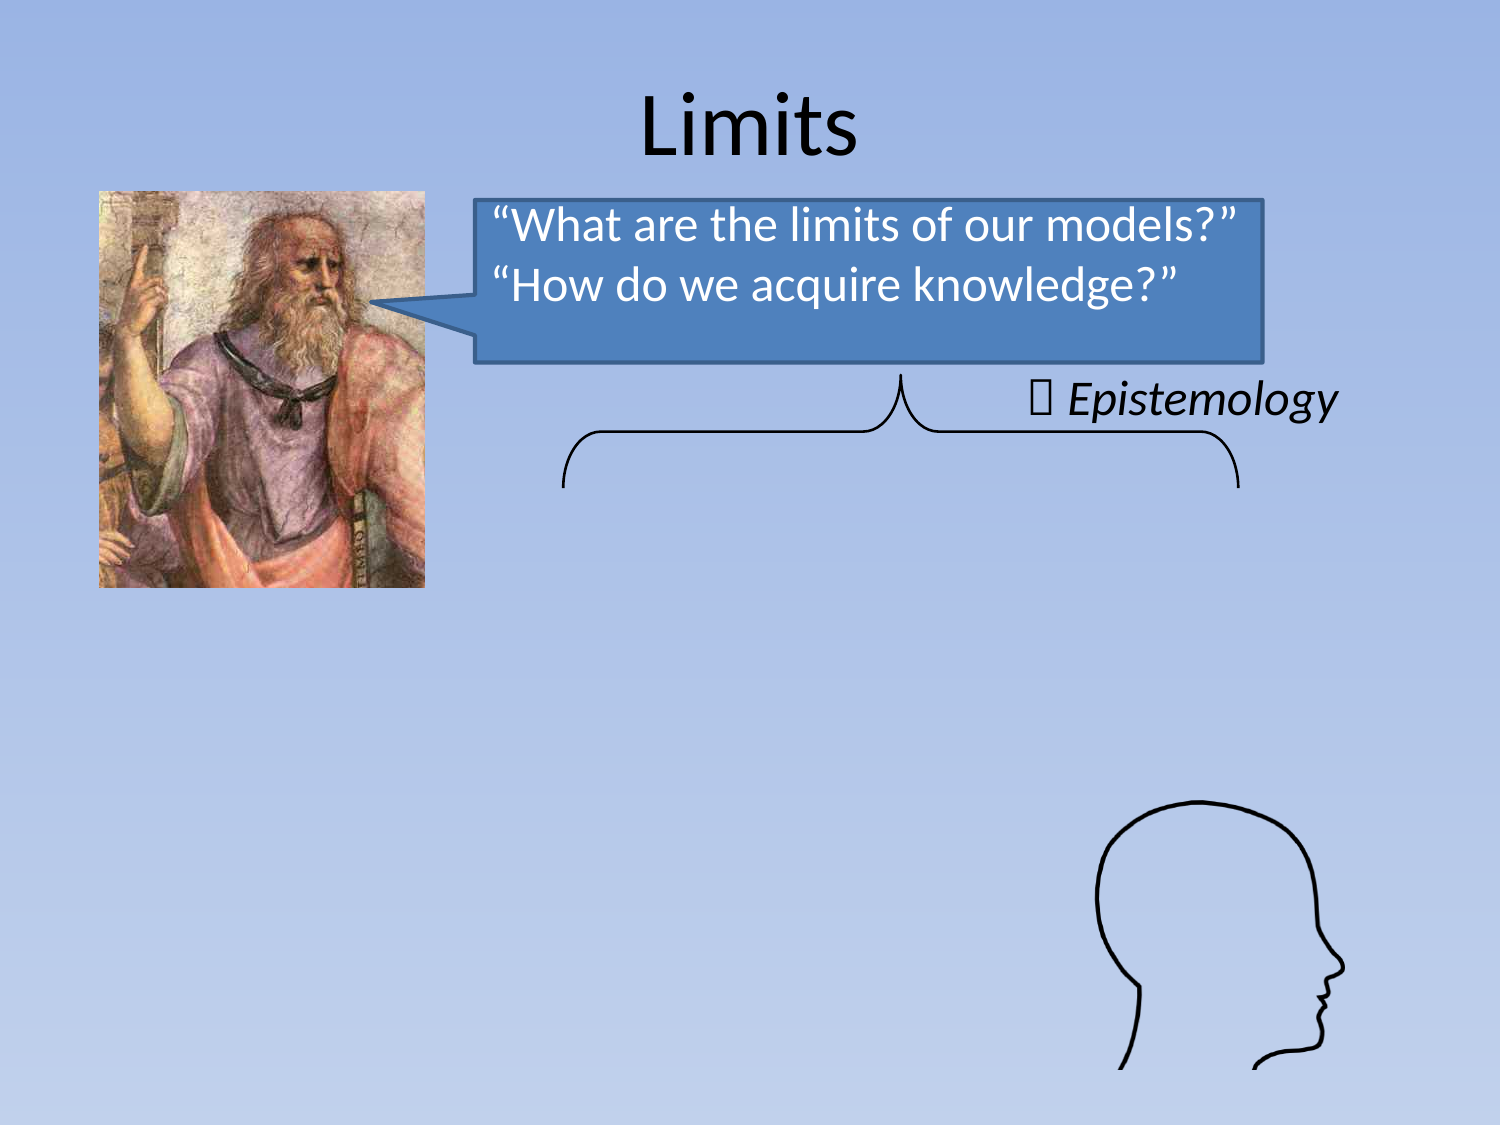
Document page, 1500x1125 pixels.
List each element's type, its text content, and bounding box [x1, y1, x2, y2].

text_box “What are the limits of our models?” “How do we acquire knowledge?” [429, 197, 1265, 365]
picture [1053, 800, 1345, 1070]
picture [99, 190, 426, 588]
text_box [562, 374, 1240, 489]
text_box  Epistemology [1011, 358, 1354, 433]
title Limits [75, 24, 1425, 213]
